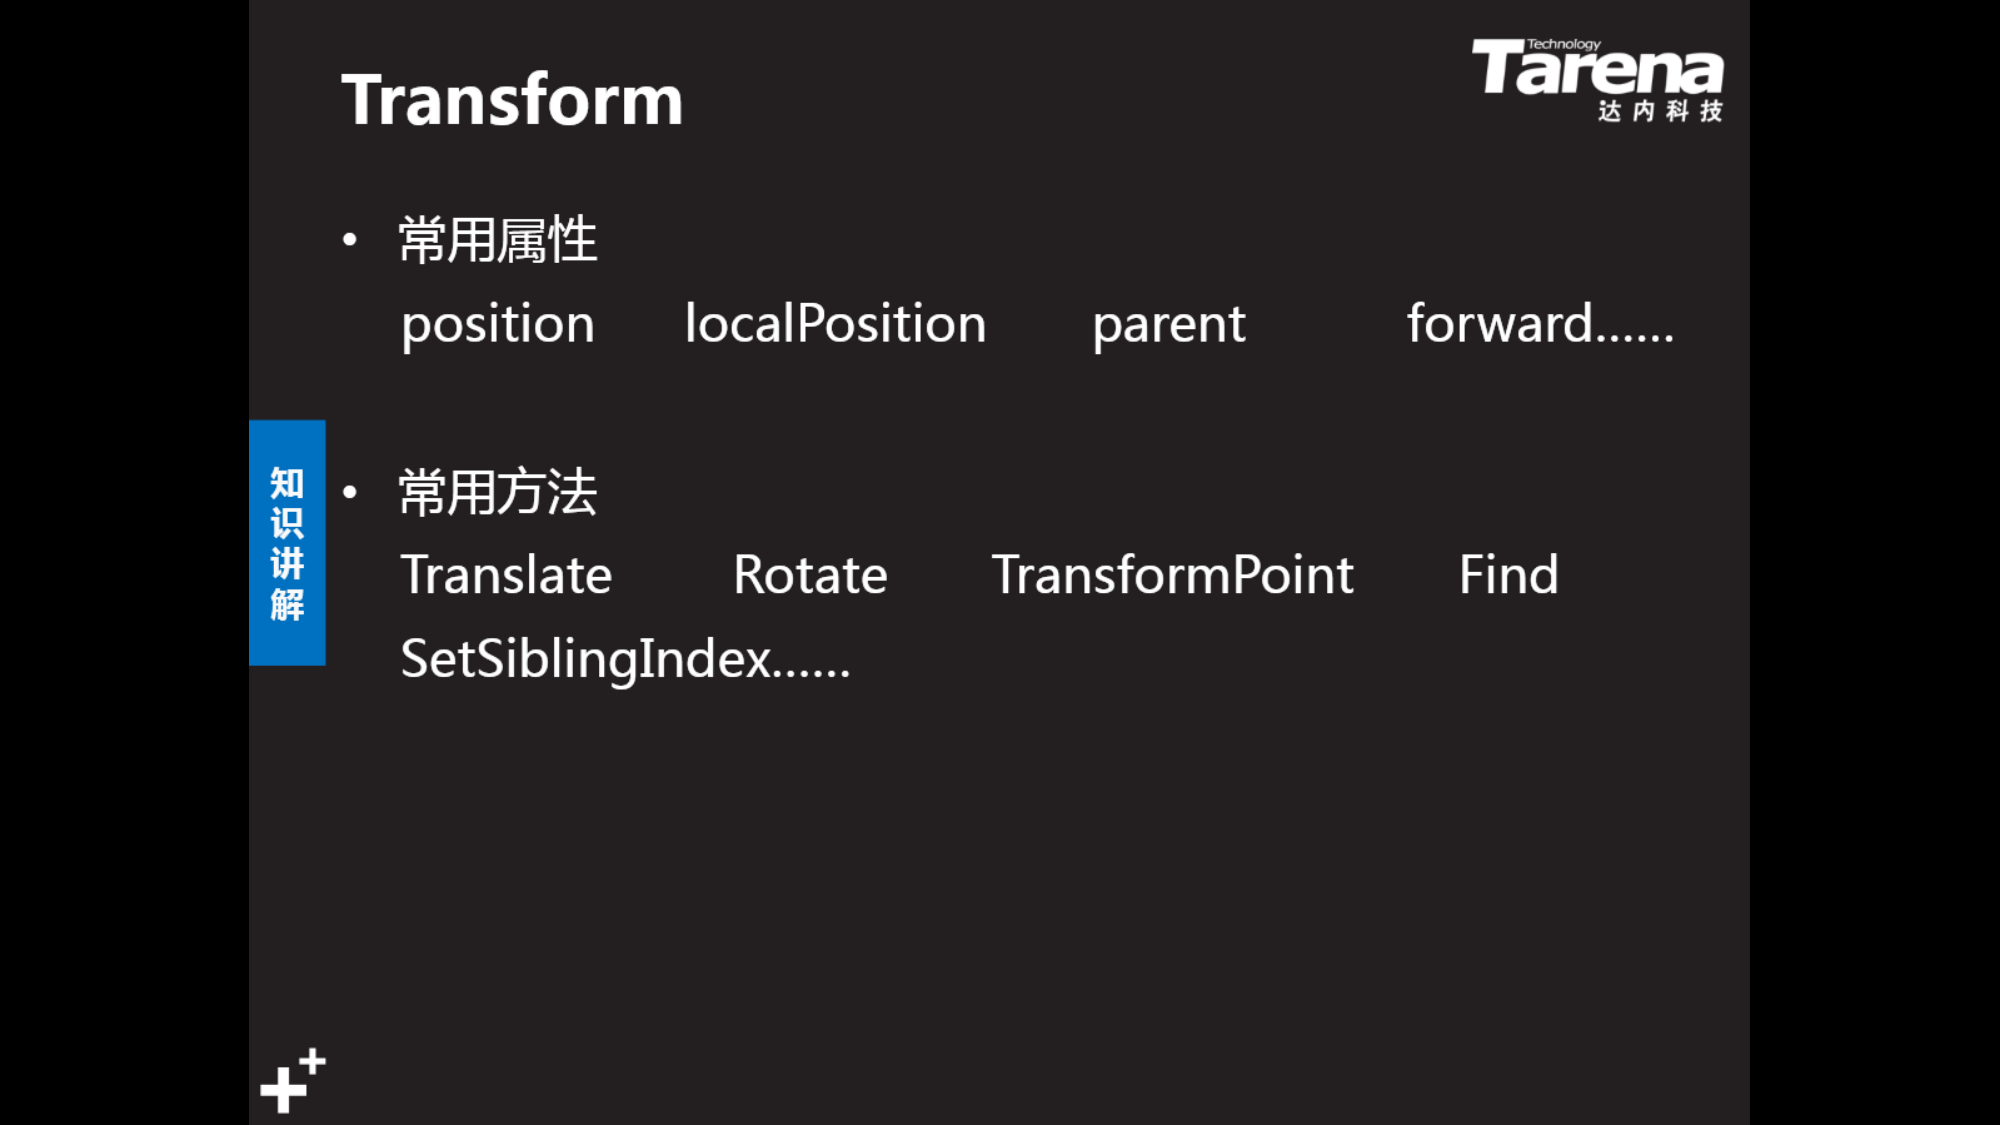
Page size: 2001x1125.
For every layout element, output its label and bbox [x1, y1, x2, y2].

picture [249, 0, 1750, 1125]
